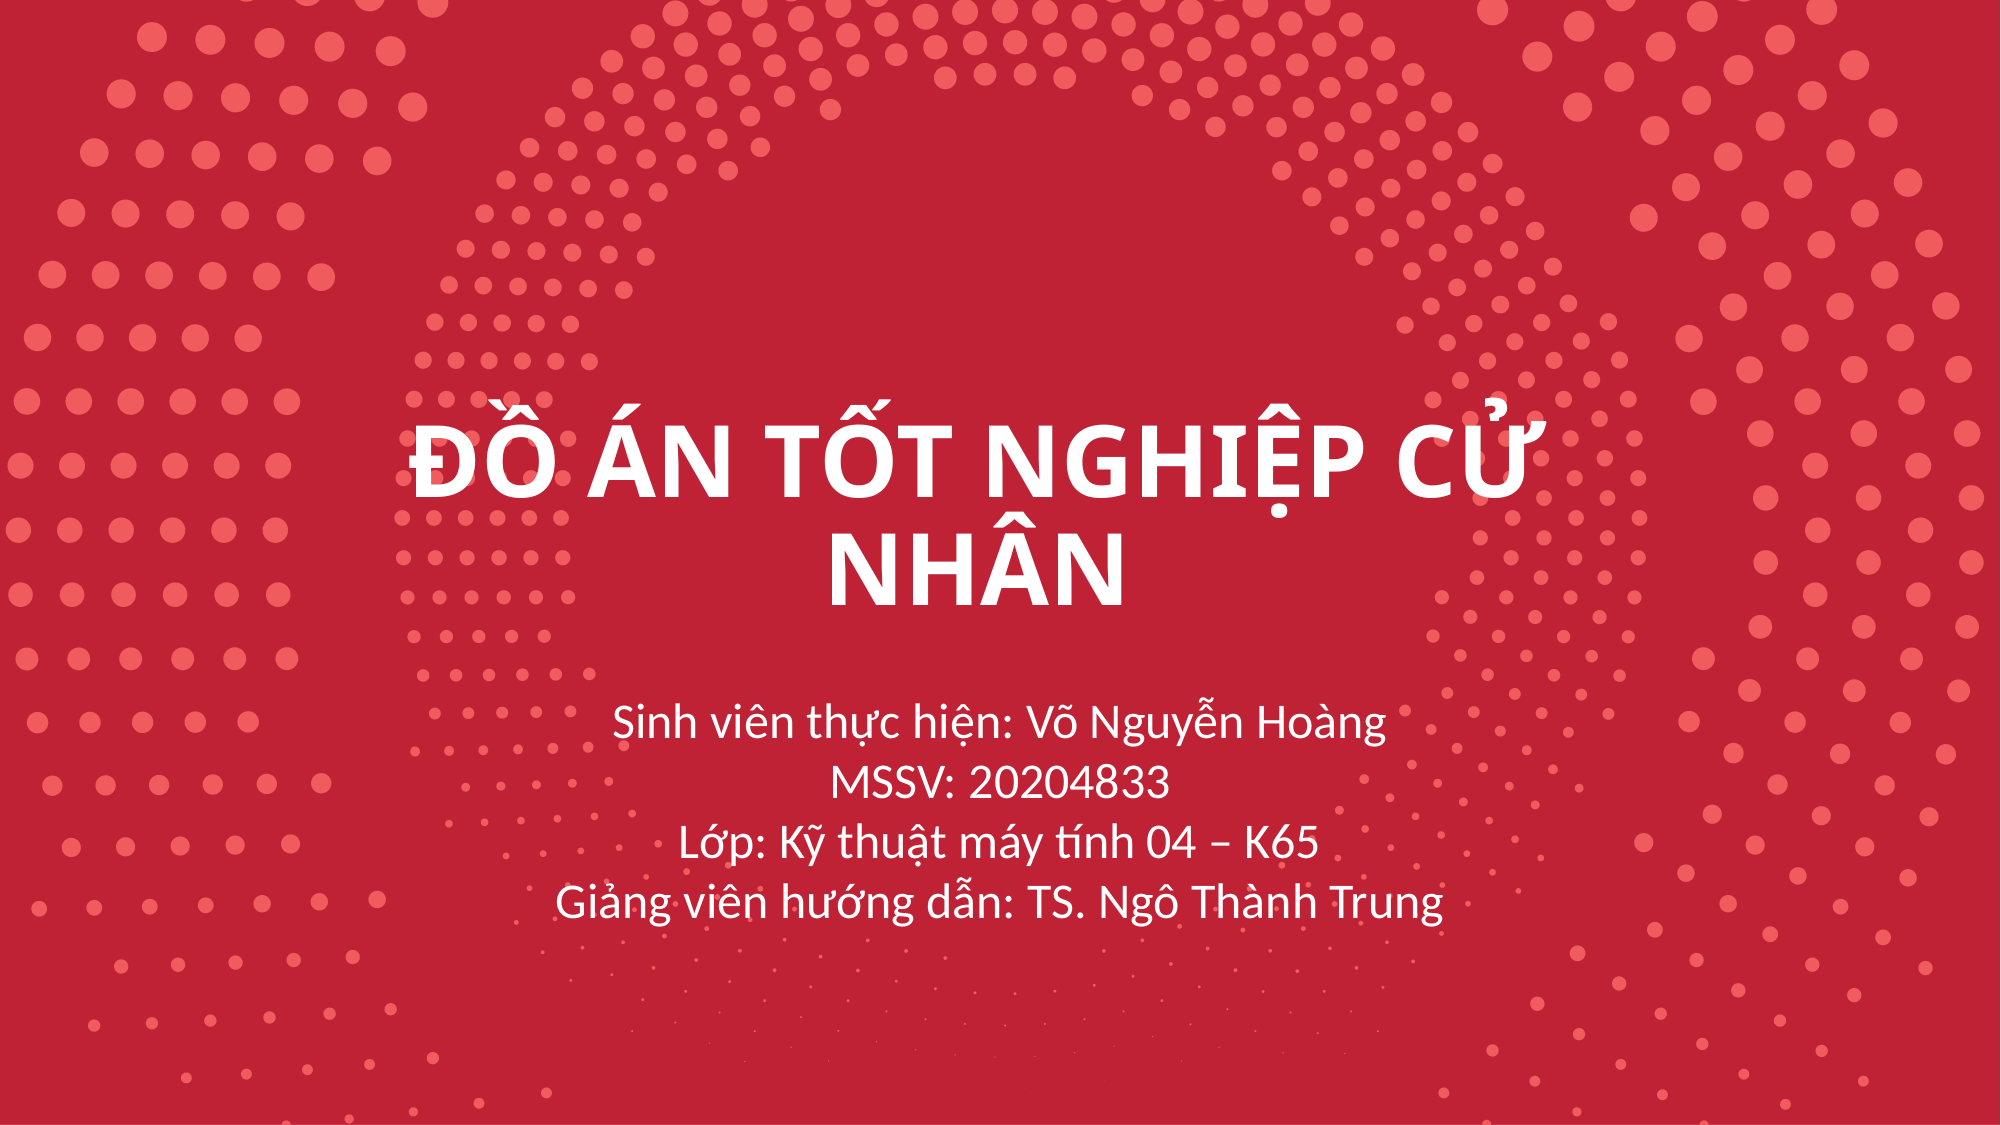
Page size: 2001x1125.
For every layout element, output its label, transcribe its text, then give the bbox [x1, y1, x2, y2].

text_box Sinh viên thực hiện: Võ Nguyễn Hoàng MSSV: 20204833 Lớp: Kỹ thuật máy tính 04 – K65 Giảng viên hướng dẫn: TS. Ngô Thành Trung [500, 680, 1500, 936]
title ĐỒ ÁN TỐT NGHIỆP CỬ NHÂN [336, 403, 1619, 513]
picture [0, 0, 2001, 1125]
